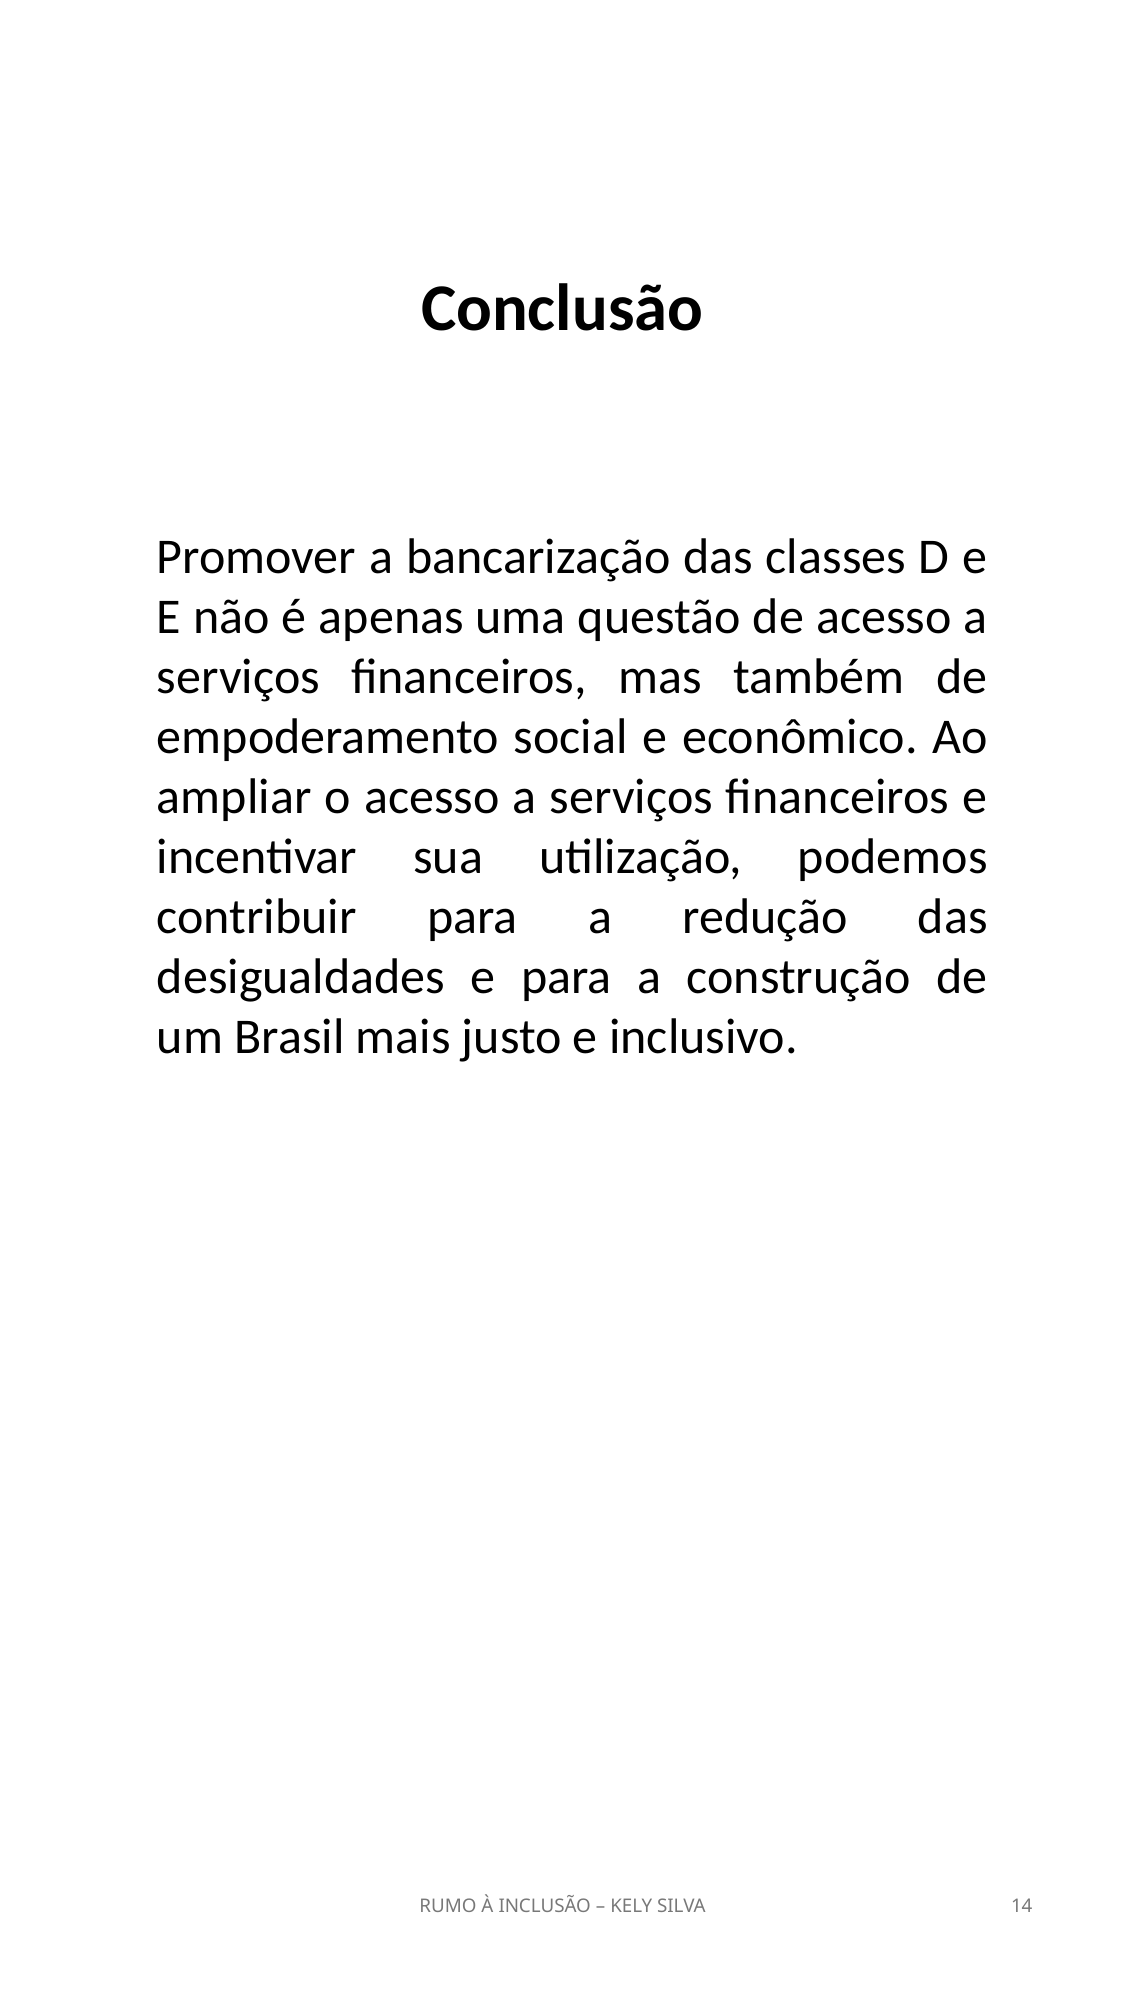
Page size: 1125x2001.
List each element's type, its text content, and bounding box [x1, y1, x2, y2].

slide_number 14 [794, 1853, 1048, 1961]
text_box Conclusão [181, 256, 944, 352]
text_box Promover a bancarização das classes D e E não é apenas uma questão de acesso a serviços financeiros, mas também de empoderamento social e econômico. Ao ampliar o acesso a serviços financeiros e incentivar sua utilização, podemos contribuir para a redução das desigualdades e para a construção de um Brasil mais justo e inclusivo. [142, 516, 1003, 1132]
footer RUMO À INCLUSÃO – KELY SILVA [372, 1853, 753, 1961]
